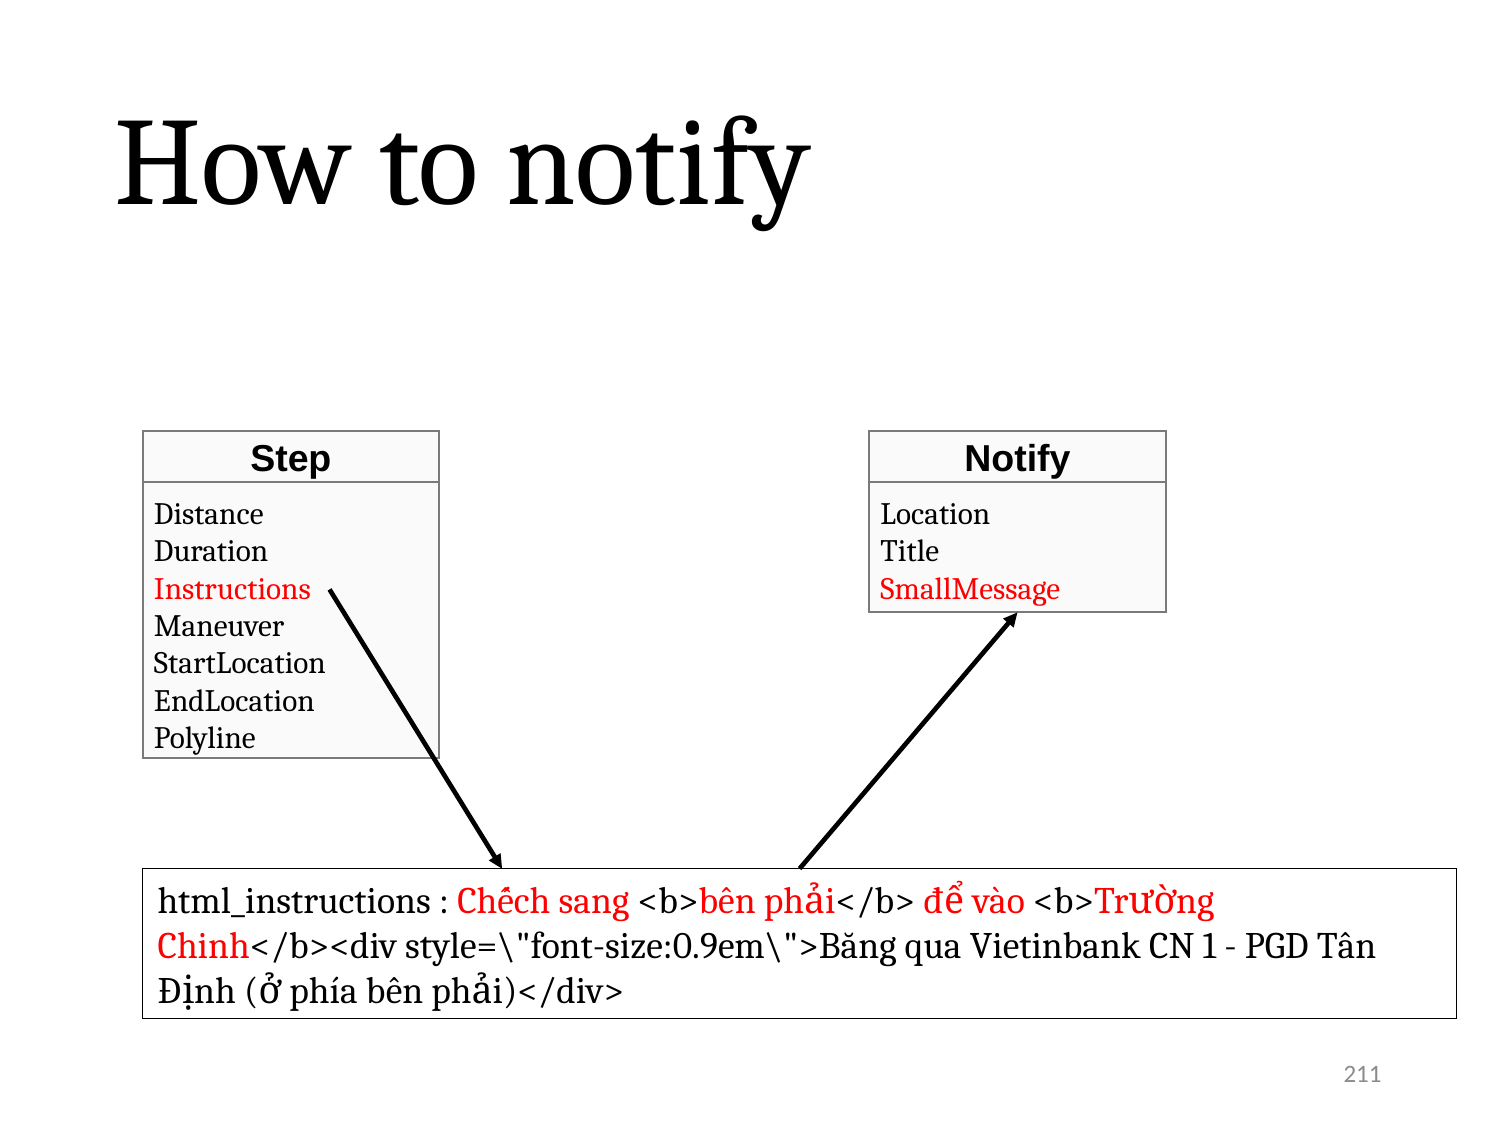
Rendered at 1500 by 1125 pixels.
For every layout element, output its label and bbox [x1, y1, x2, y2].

slide_number [1059, 1042, 1397, 1103]
text_box [142, 430, 1457, 1019]
text_box [99, 70, 1450, 258]
